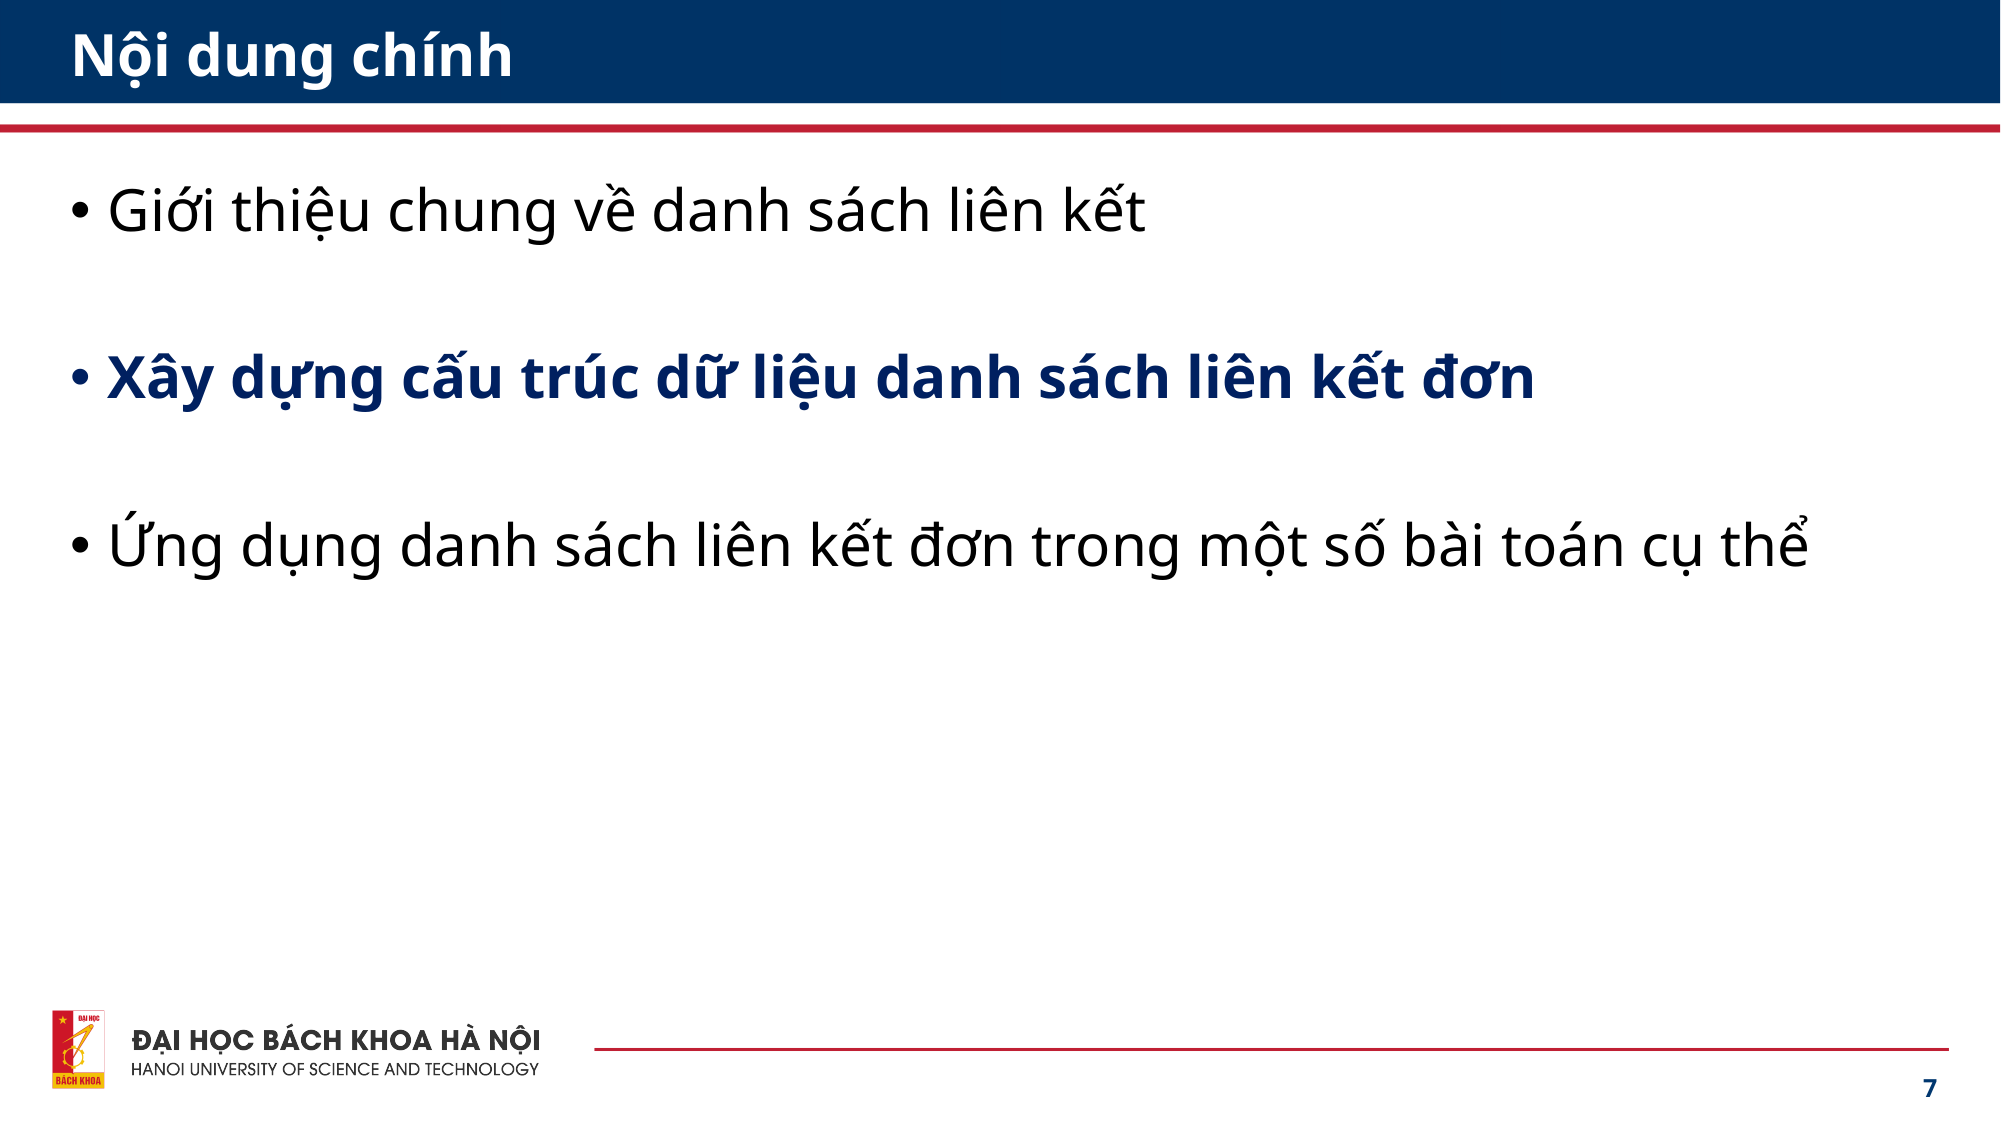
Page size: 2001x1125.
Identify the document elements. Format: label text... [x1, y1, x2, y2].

picture [0, 0, 2001, 1125]
list Giới thiệu chung về danh sách liên kết Xây dựng cấu trúc dữ liệu danh sách liên kết đơn Ứng dụng danh sách liên kết đơn trong một số bài toán cụ thể [55, 173, 1945, 979]
title Nội dung chính [55, 18, 1945, 90]
slide_number 7 [1502, 1065, 1953, 1125]
